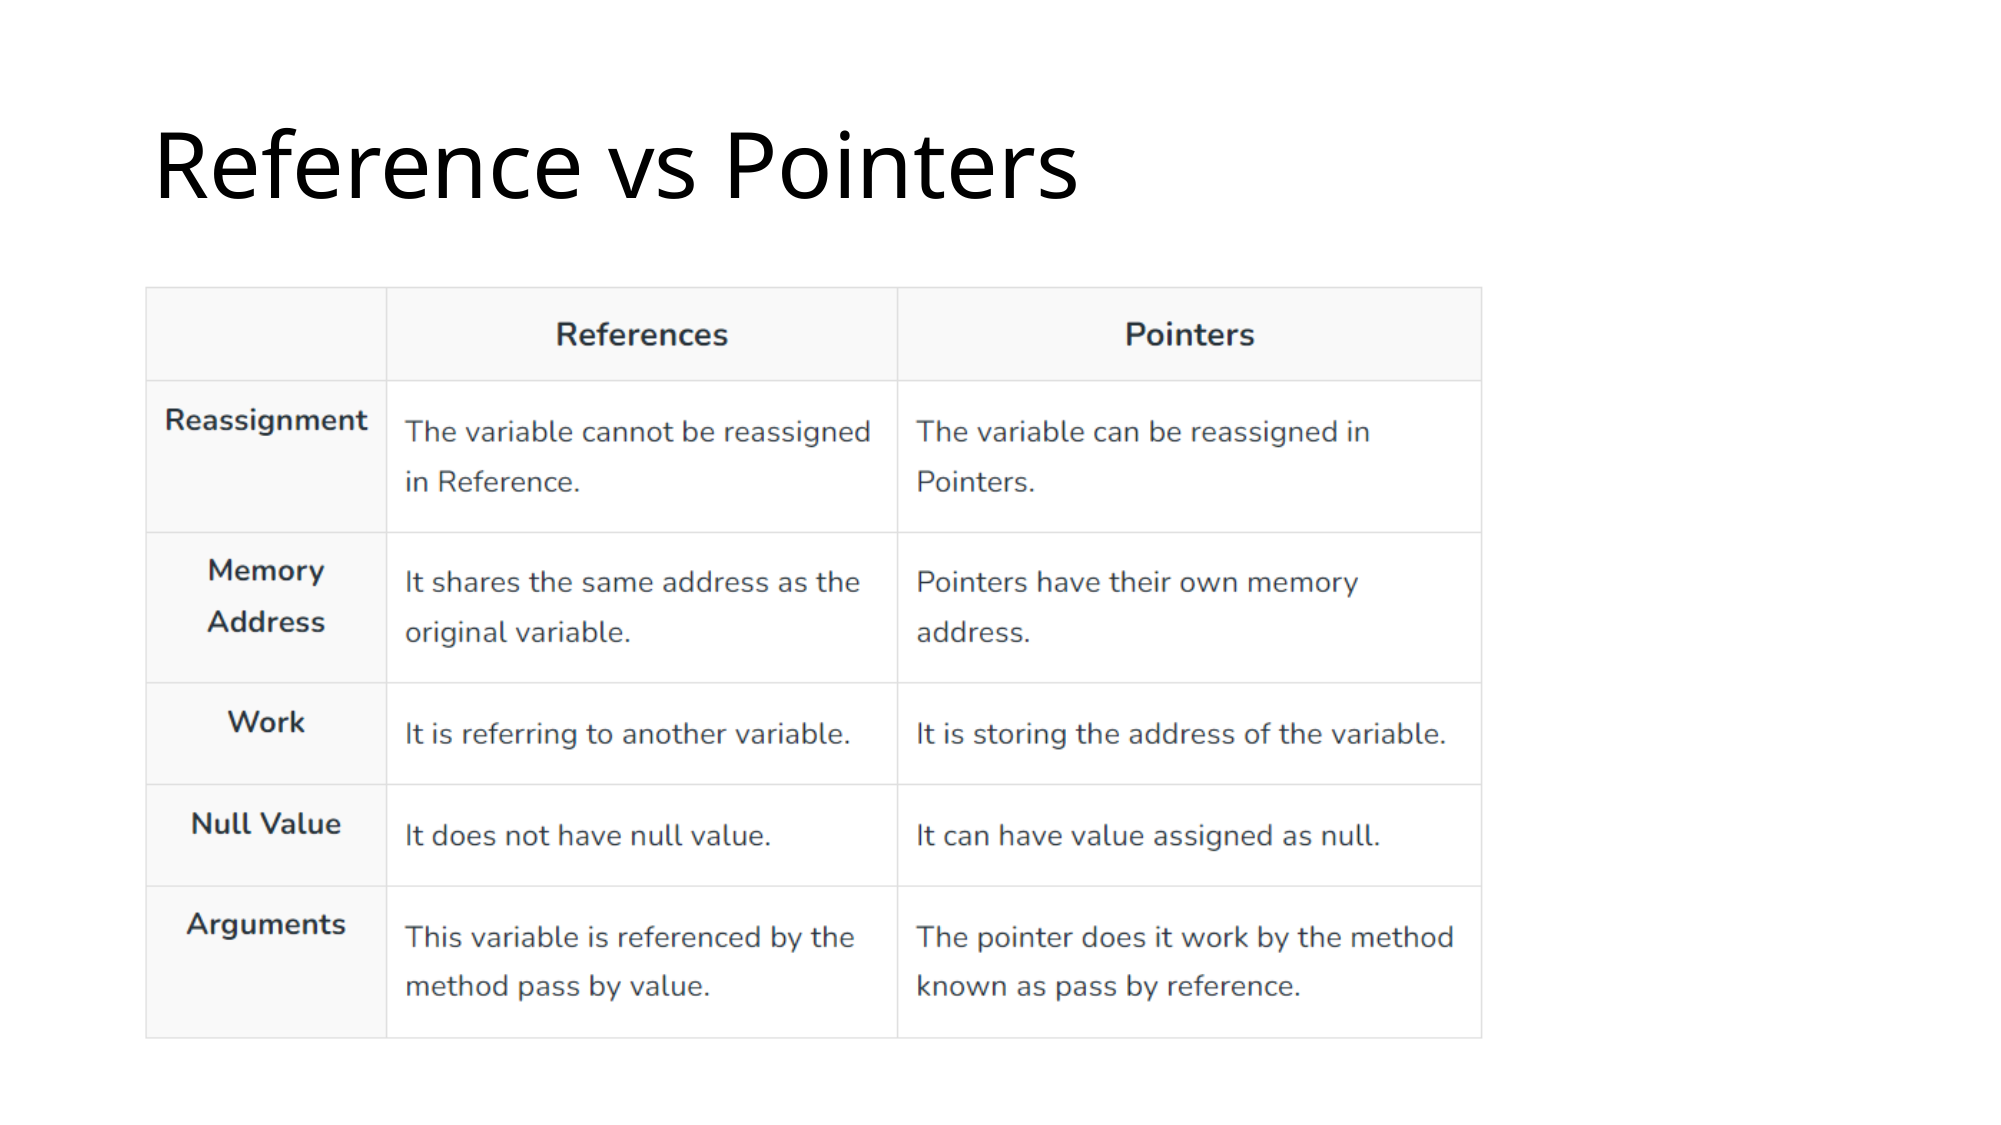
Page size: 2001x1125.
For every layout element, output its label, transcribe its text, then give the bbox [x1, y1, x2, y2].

picture [137, 277, 1504, 1046]
title Reference vs Pointers [137, 59, 1863, 278]
